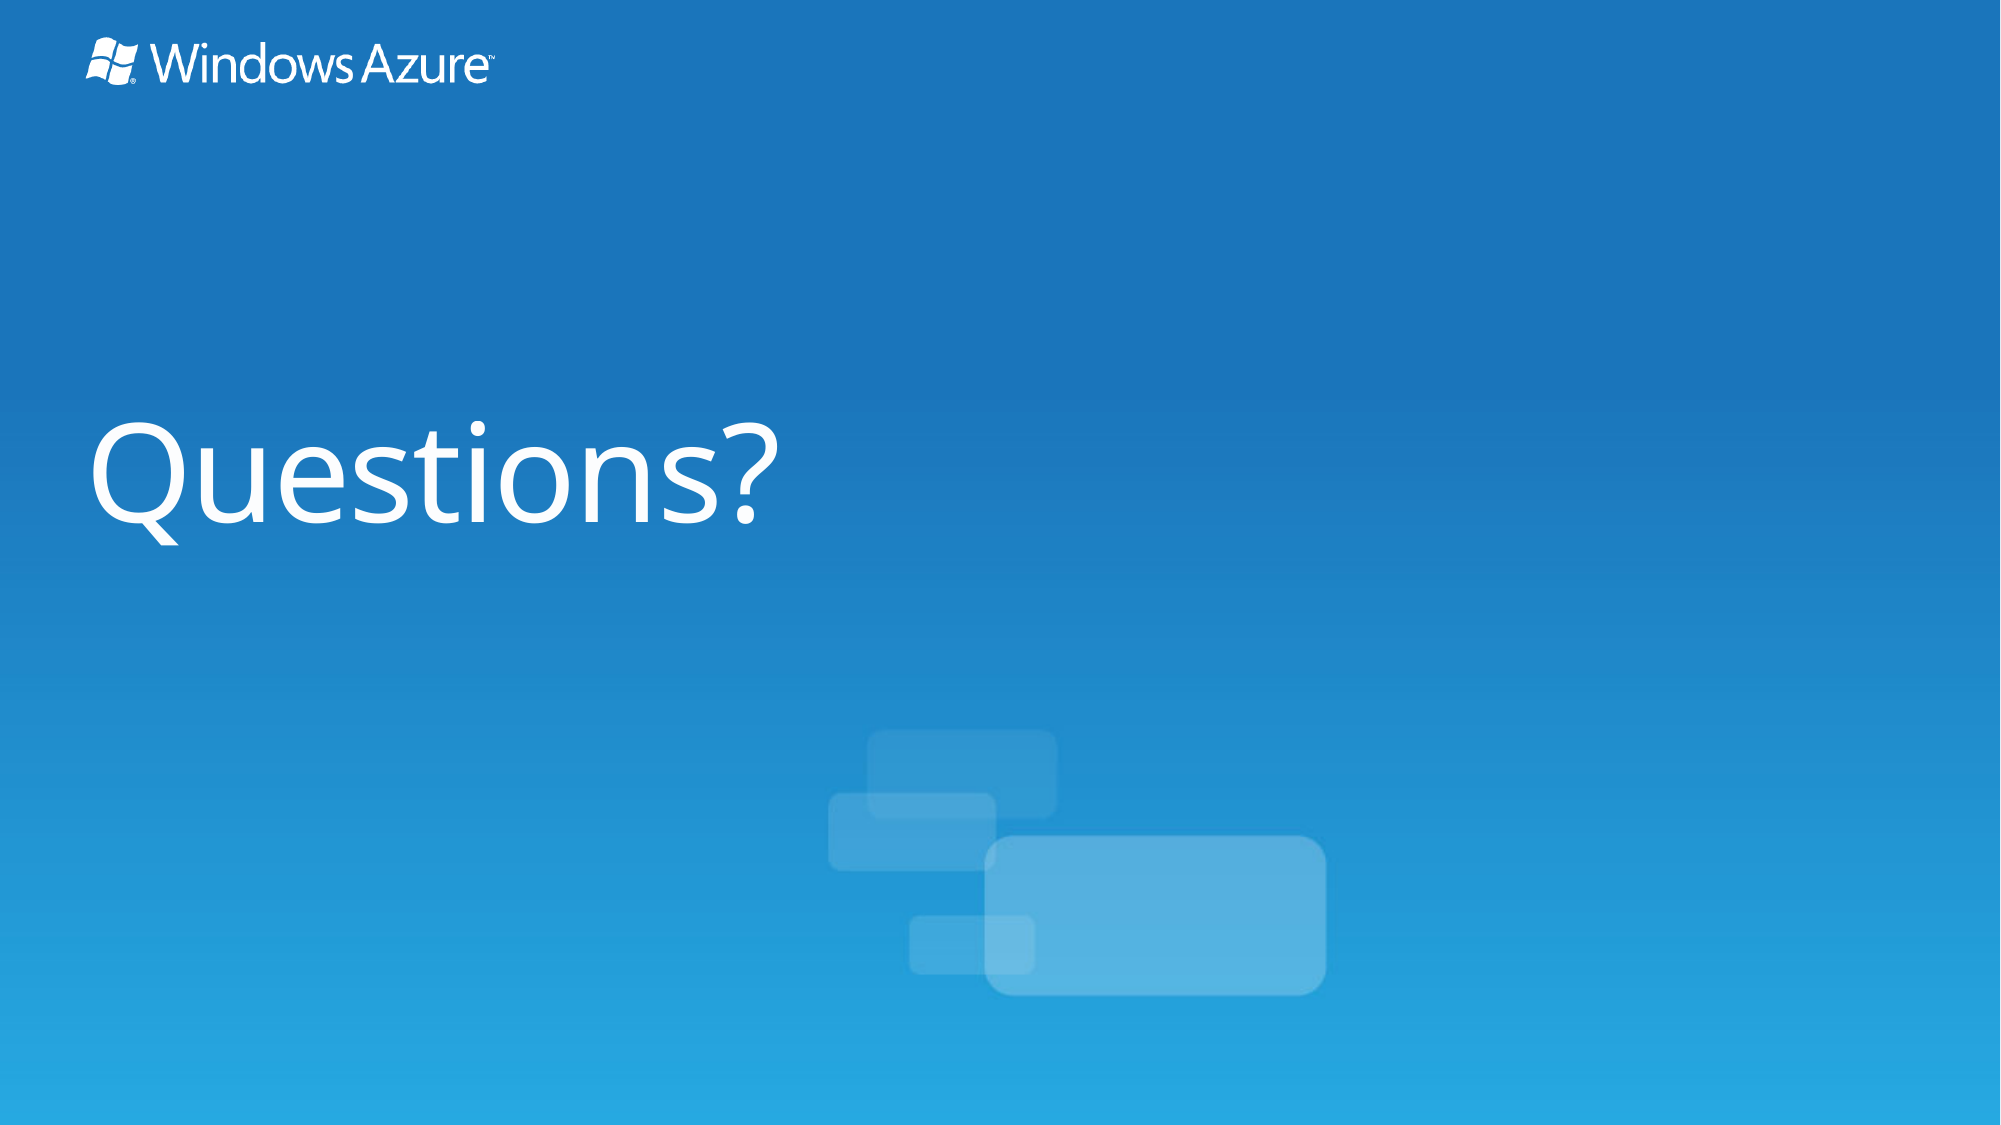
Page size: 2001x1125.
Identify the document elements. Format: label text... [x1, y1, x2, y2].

picture [0, 0, 2001, 1125]
title Questions? [85, 366, 1460, 590]
